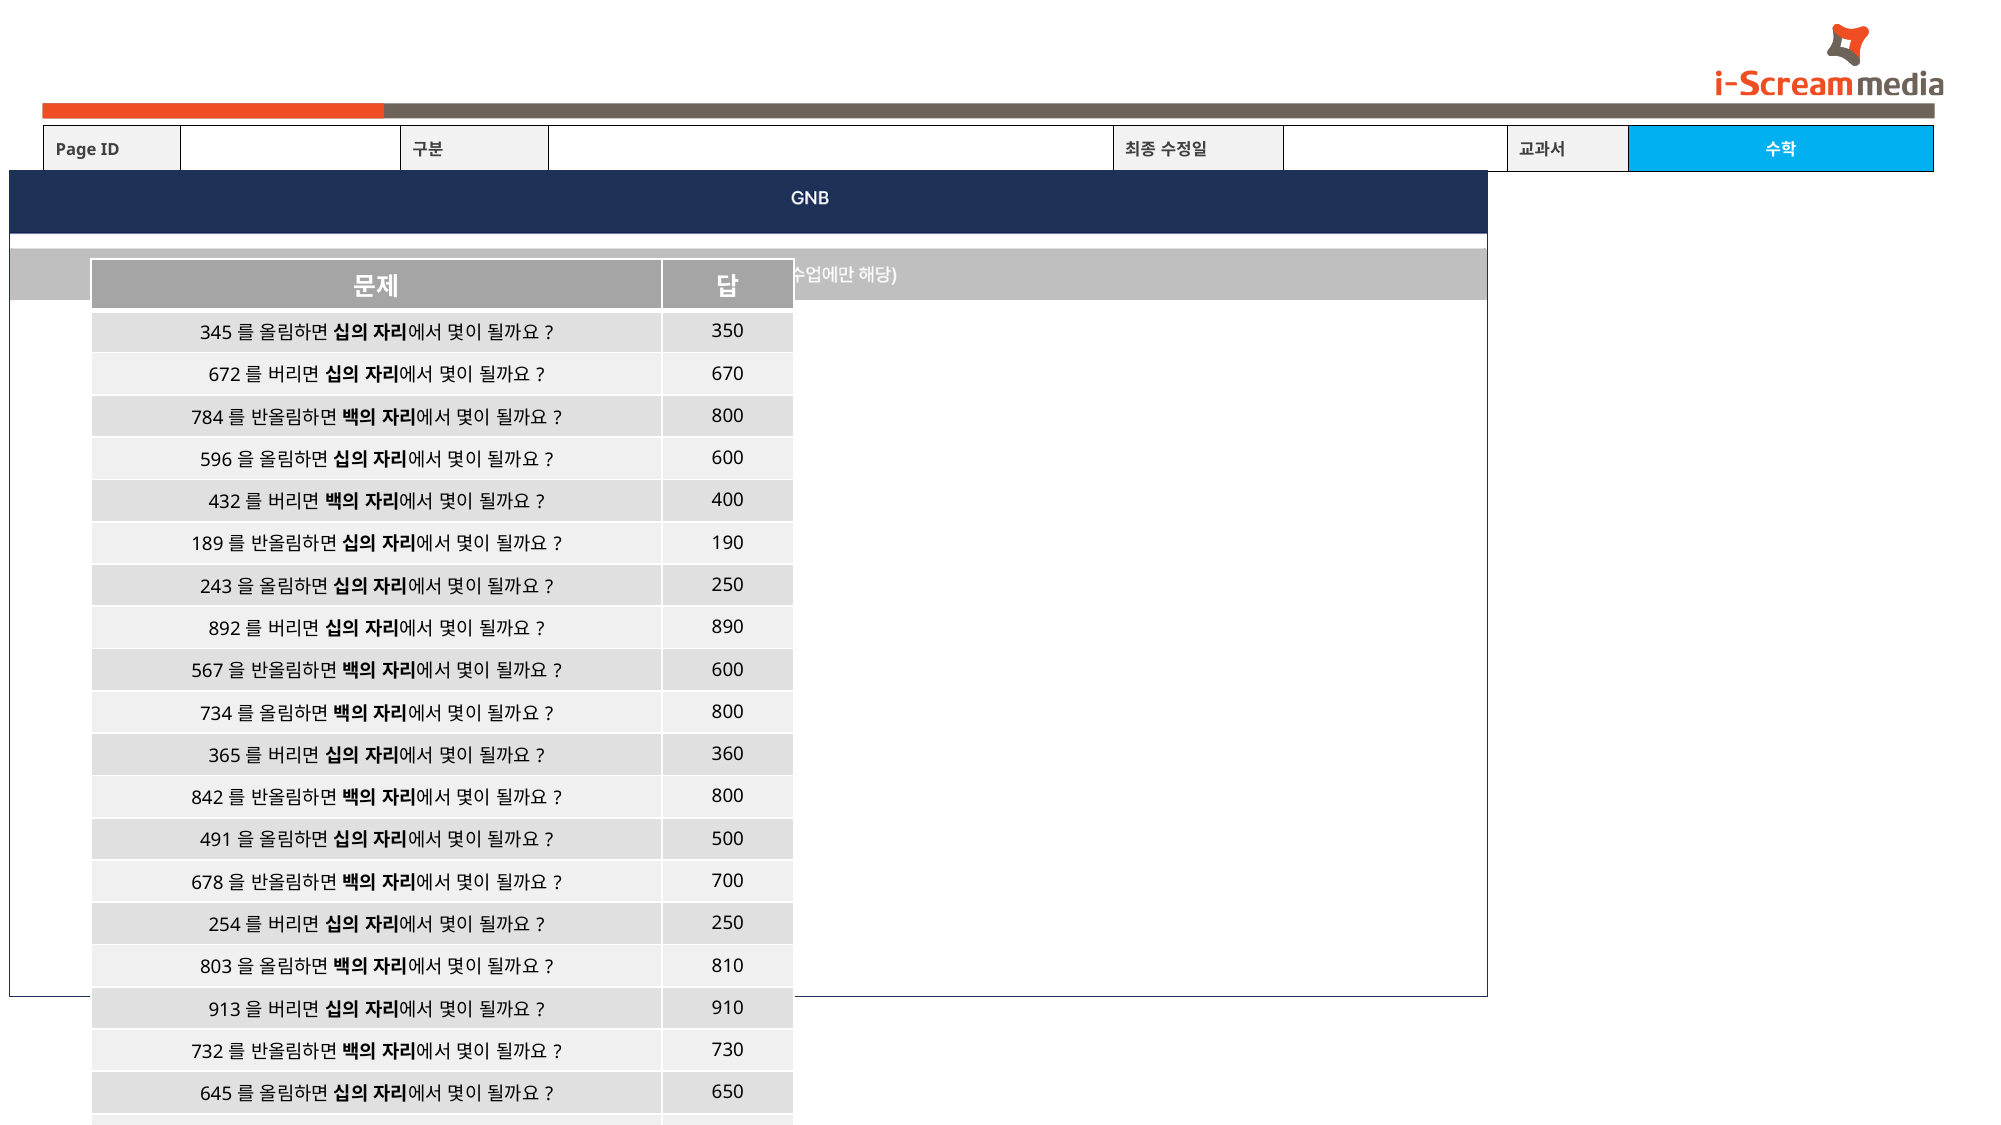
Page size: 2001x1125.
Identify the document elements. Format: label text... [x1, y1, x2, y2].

table_cell 892를 버리면 십의 자리에서 몇이 될까요? [92, 607, 661, 648]
table_header 답 [663, 260, 793, 308]
table_cell 250 [663, 565, 793, 605]
picture [1715, 23, 1944, 96]
table_cell 345를 올림하면 십의 자리에서 몇이 될까요? [92, 313, 661, 352]
table_cell 243을 올림하면 십의 자리에서 몇이 될까요? [92, 565, 661, 605]
table_cell 600 [663, 649, 793, 690]
table_cell 800 [663, 396, 793, 436]
table_cell 700 [663, 861, 793, 901]
table_cell 732를 반올림하면 백의 자리에서 몇이 될까요? [92, 1030, 661, 1070]
table_cell 910 [663, 988, 793, 1028]
table_cell 360 [663, 734, 793, 775]
table_cell 672를 버리면 십의 자리에서 몇이 될까요? [92, 353, 661, 394]
table_cell 650 [663, 1072, 793, 1113]
table_cell 189를 반올림하면 십의 자리에서 몇이 될까요? [92, 523, 661, 563]
table_cell 350 [663, 313, 793, 352]
table_cell 600 [663, 438, 793, 479]
table_cell 254를 버리면 십의 자리에서 몇이 될까요? [92, 903, 661, 944]
table_header 문제 [92, 260, 661, 308]
table_cell 645를 올림하면 십의 자리에서 몇이 될까요? [92, 1072, 661, 1113]
table_cell 921을 반올림하면 백의 자리에서 몇이 될까요? [92, 1115, 661, 1125]
table_cell 567을 반올림하면 백의 자리에서 몇이 될까요? [92, 649, 661, 690]
table_cell 365를 버리면 십의 자리에서 몇이 될까요? [92, 734, 661, 775]
picture [10, 171, 1487, 996]
table_cell 810 [663, 945, 793, 986]
table_cell 500 [663, 819, 793, 859]
table_cell 730 [663, 1030, 793, 1070]
table_cell 678을 반올림하면 백의 자리에서 몇이 될까요? [92, 861, 661, 901]
table_cell 670 [663, 353, 793, 394]
table_cell 890 [663, 607, 793, 648]
table_cell 800 [663, 692, 793, 732]
table_cell 734를 올림하면 백의 자리에서 몇이 될까요? [92, 692, 661, 732]
table_cell 491을 올림하면 십의 자리에서 몇이 될까요? [92, 819, 661, 859]
table_cell 800 [663, 776, 793, 817]
table_cell 913을 버리면 십의 자리에서 몇이 될까요? [92, 988, 661, 1028]
table_cell 400 [663, 480, 793, 521]
table_cell 432를 버리면 백의 자리에서 몇이 될까요? [92, 480, 661, 521]
table_cell 784를 반올림하면 백의 자리에서 몇이 될까요? [92, 396, 661, 436]
table_cell 842를 반올림하면 백의 자리에서 몇이 될까요? [92, 776, 661, 817]
table_cell 190 [663, 523, 793, 563]
table_cell 803을 올림하면 백의 자리에서 몇이 될까요? [92, 945, 661, 986]
table_cell 596을 올림하면 십의 자리에서 몇이 될까요? [92, 438, 661, 479]
table_cell 900 [663, 1115, 793, 1125]
table_cell 250 [663, 903, 793, 944]
